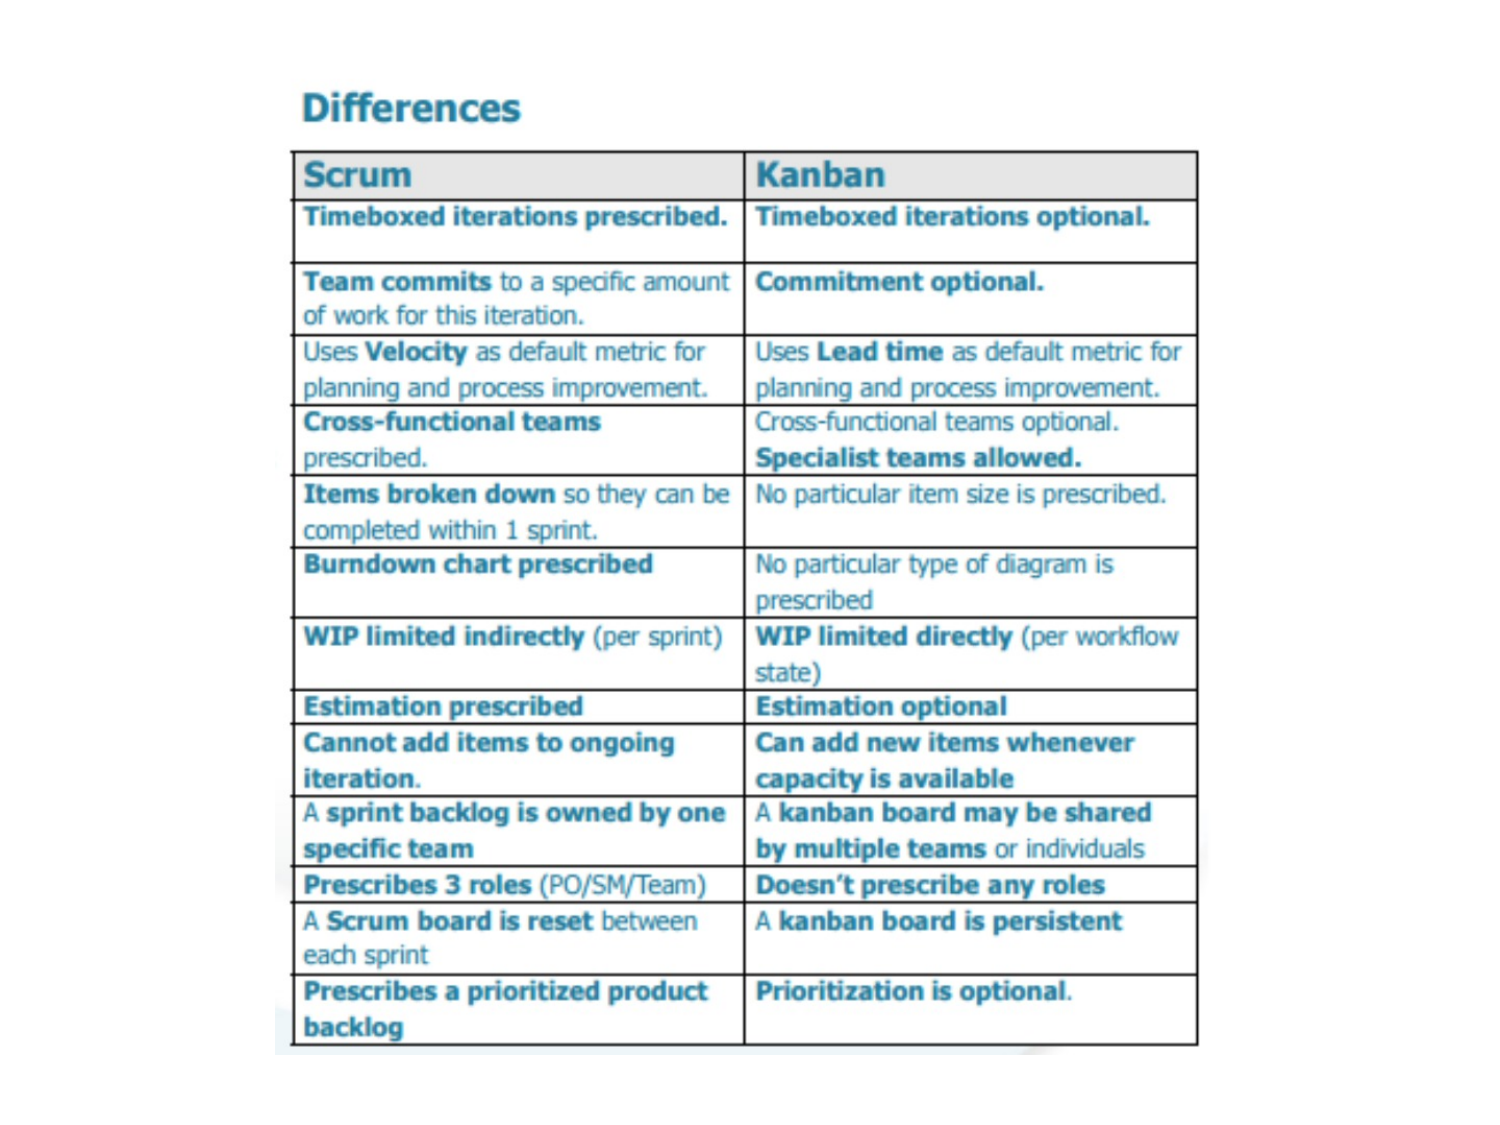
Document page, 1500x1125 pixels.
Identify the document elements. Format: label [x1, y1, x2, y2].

picture [274, 70, 1226, 1055]
